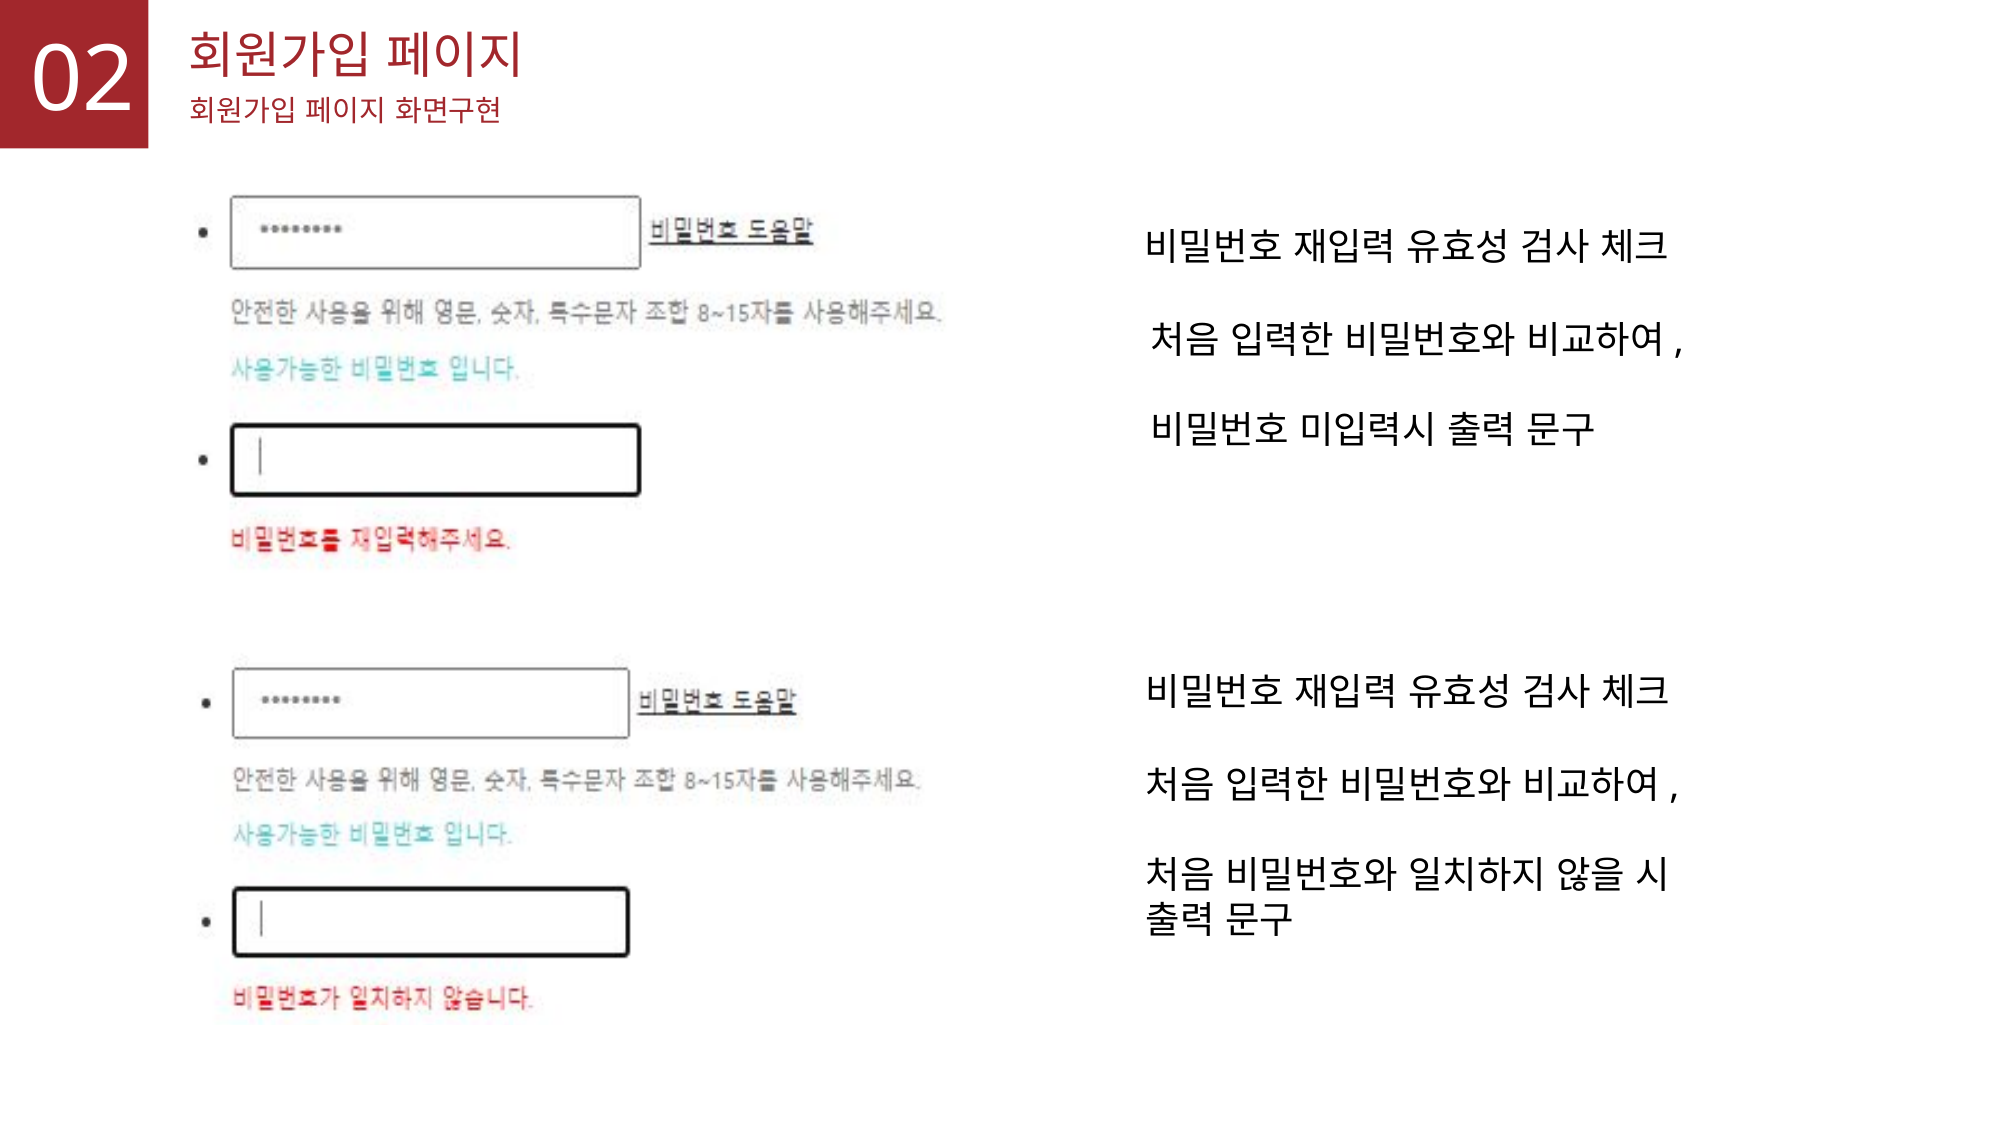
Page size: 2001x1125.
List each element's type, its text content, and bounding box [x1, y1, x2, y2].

text_box 회원가입 페이지 화면구현 [174, 85, 519, 135]
picture [159, 174, 993, 578]
text_box 회원가입 페이지 [173, 15, 540, 91]
text_box 02 [15, 11, 151, 136]
text_box 처음 입력한 비밀번호와 비교하여, 처음 비밀번호와 일치하지 않을 시 출력 문구 [1131, 753, 1764, 949]
text_box 비밀번호 재입력 유효성 검사 체크 [1129, 215, 1775, 276]
picture [159, 648, 965, 1025]
text_box 비밀번호 재입력 유효성 검사 체크 [1131, 660, 1776, 721]
text_box [0, 0, 149, 149]
text_box 처음 입력한 비밀번호와 비교하여, 비밀번호 미입력시 출력 문구 [1135, 308, 1769, 458]
